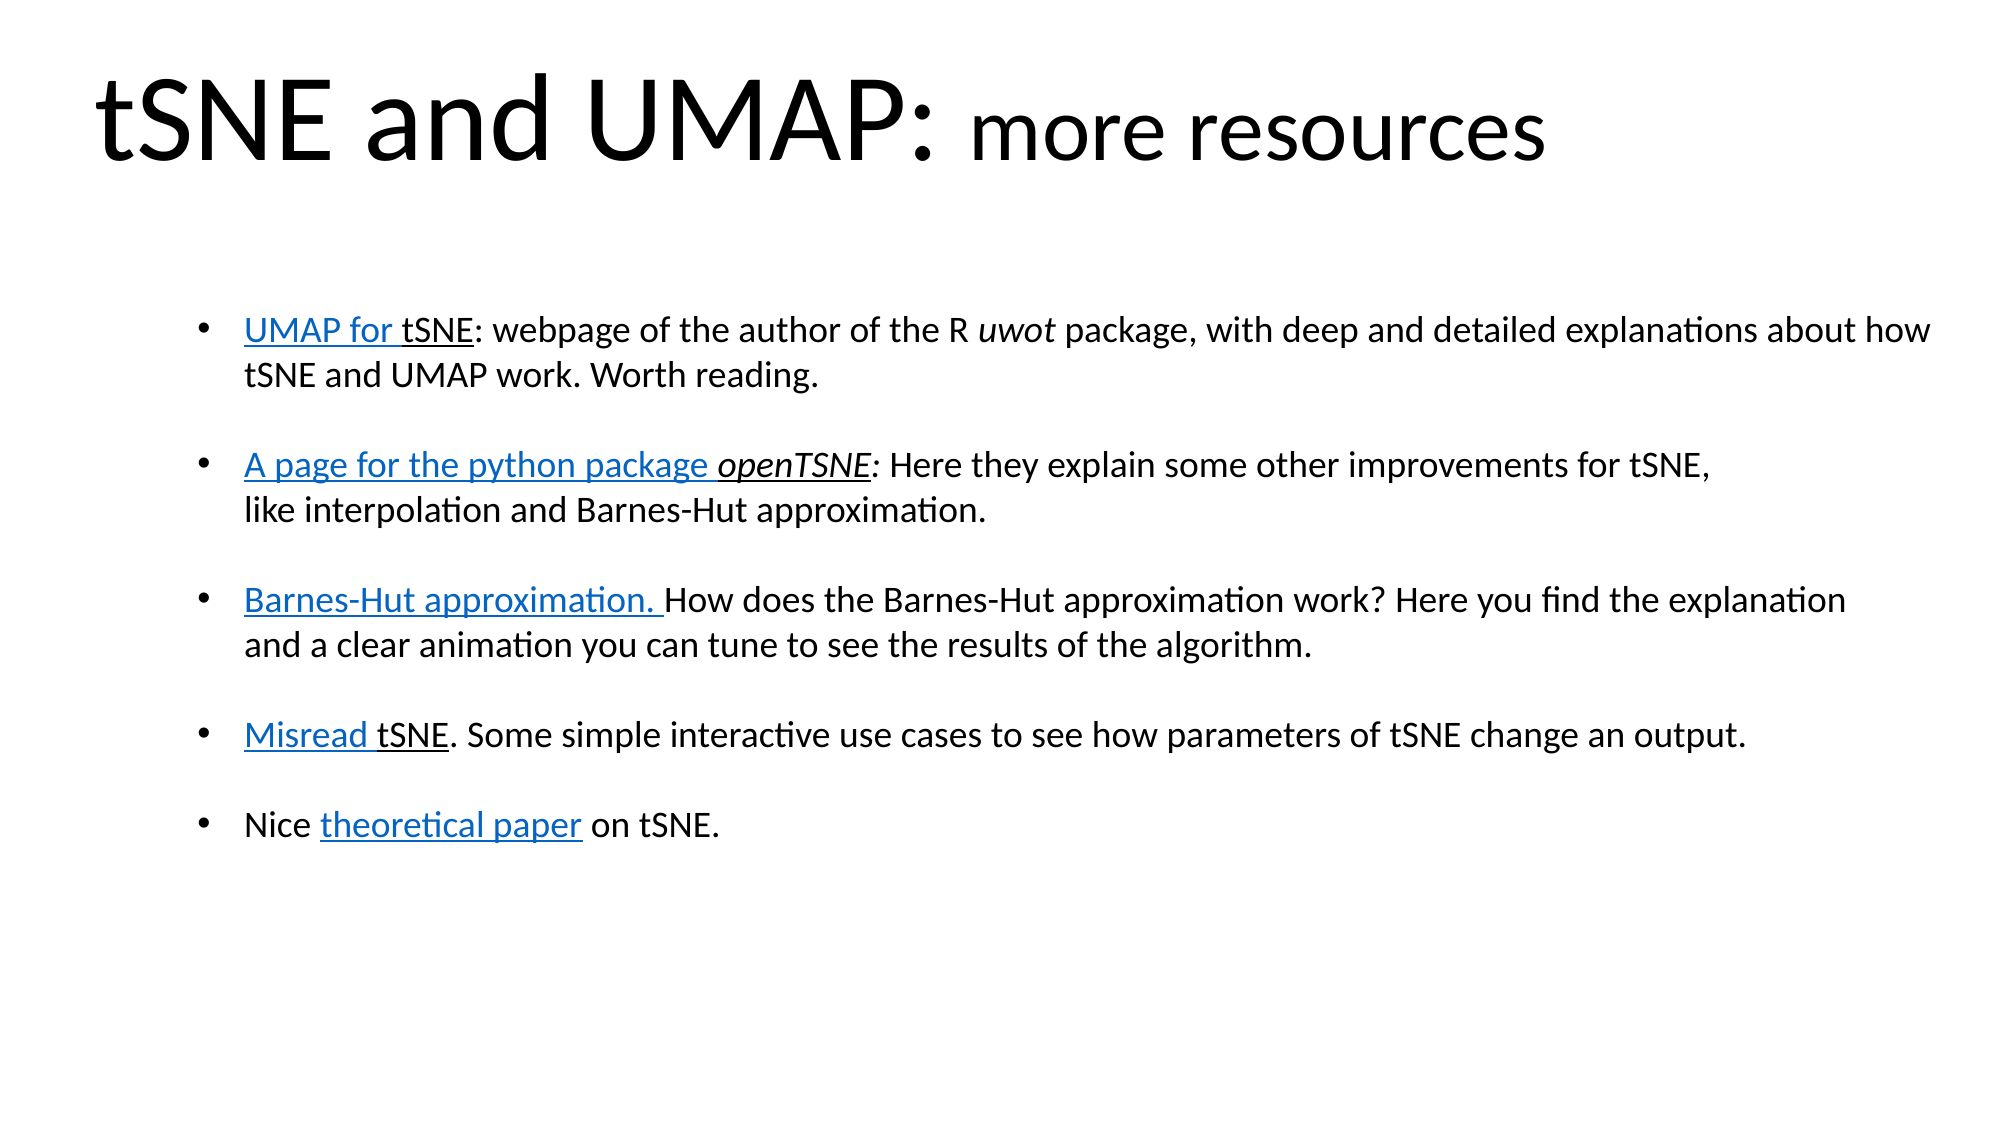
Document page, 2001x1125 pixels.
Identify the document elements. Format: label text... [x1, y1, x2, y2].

text_box UMAP for tSNE: webpage of the author of the R uwot package, with deep and detailed explanations about how tSNE and UMAP work. Worth reading. A page for the python package openTSNE: Here they explain some other improvements for tSNE, like interpolation and Barnes-Hut approximation. Barnes-Hut approximation. How does the Barnes-Hut approximation work? Here you find the explanation and a clear animation you can tune to see the results of the algorithm. Misread tSNE. Some simple interactive use cases to see how parameters of tSNE change an output. Nice theoretical paper on tSNE. [182, 297, 1947, 853]
text_box tSNE and UMAP: more resources [79, 28, 1564, 193]
